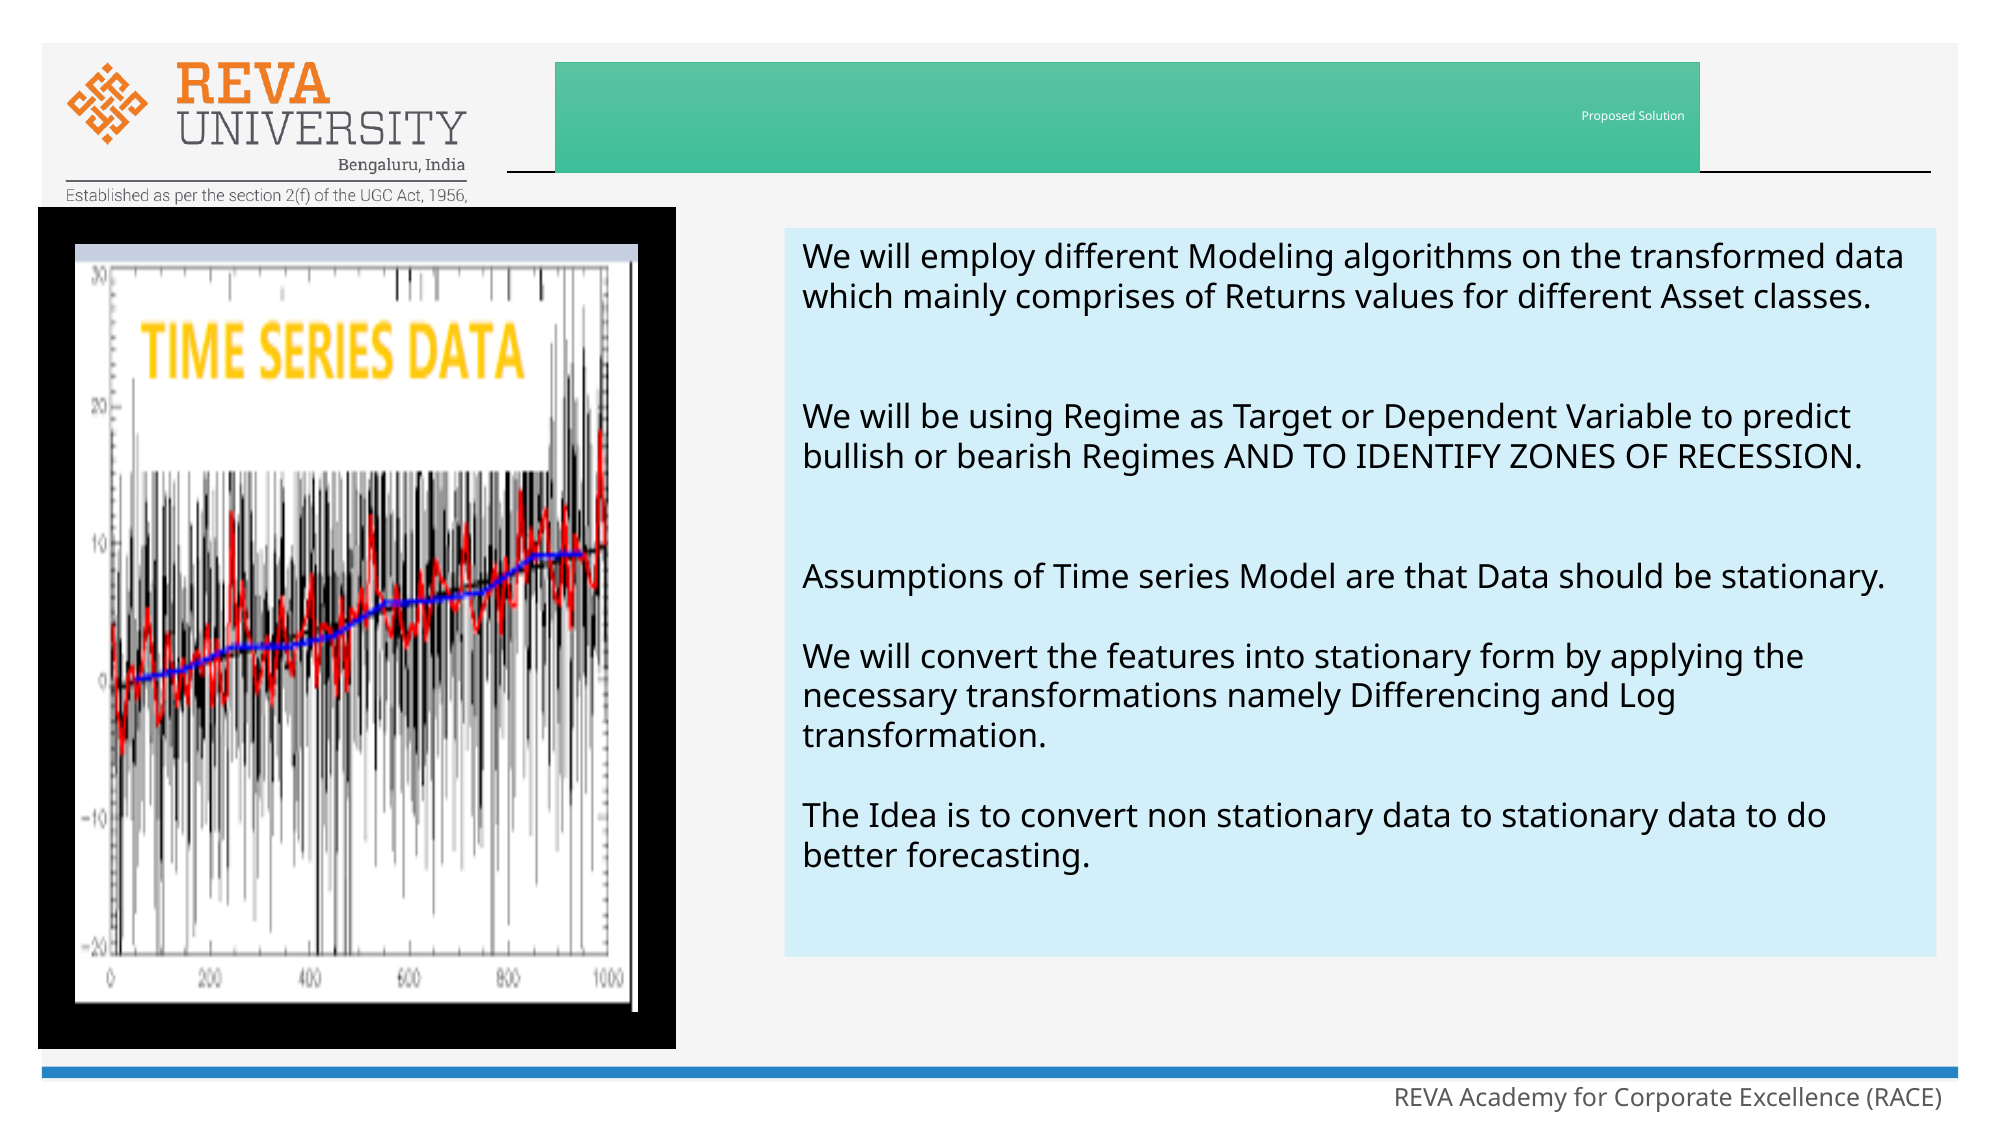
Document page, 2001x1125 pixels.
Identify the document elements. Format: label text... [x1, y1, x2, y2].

picture [74, 244, 639, 1012]
text_box We will employ different Modeling algorithms on the transformed data which mainly comprises of Returns values for different Asset classes. We will be using Regime as Target or Dependent Variable to predict bullish or bearish Regimes AND TO IDENTIFY ZONES OF RECESSION. Assumptions of Time series Model are that Data should be stationary. We will convert the features into stationary form by applying the necessary transformations namely Differencing and Log transformation. The Idea is to convert non stationary data to stationary data to do better forecasting. [784, 228, 1937, 957]
picture [65, 62, 467, 207]
title Proposed Solution [555, 62, 1700, 173]
